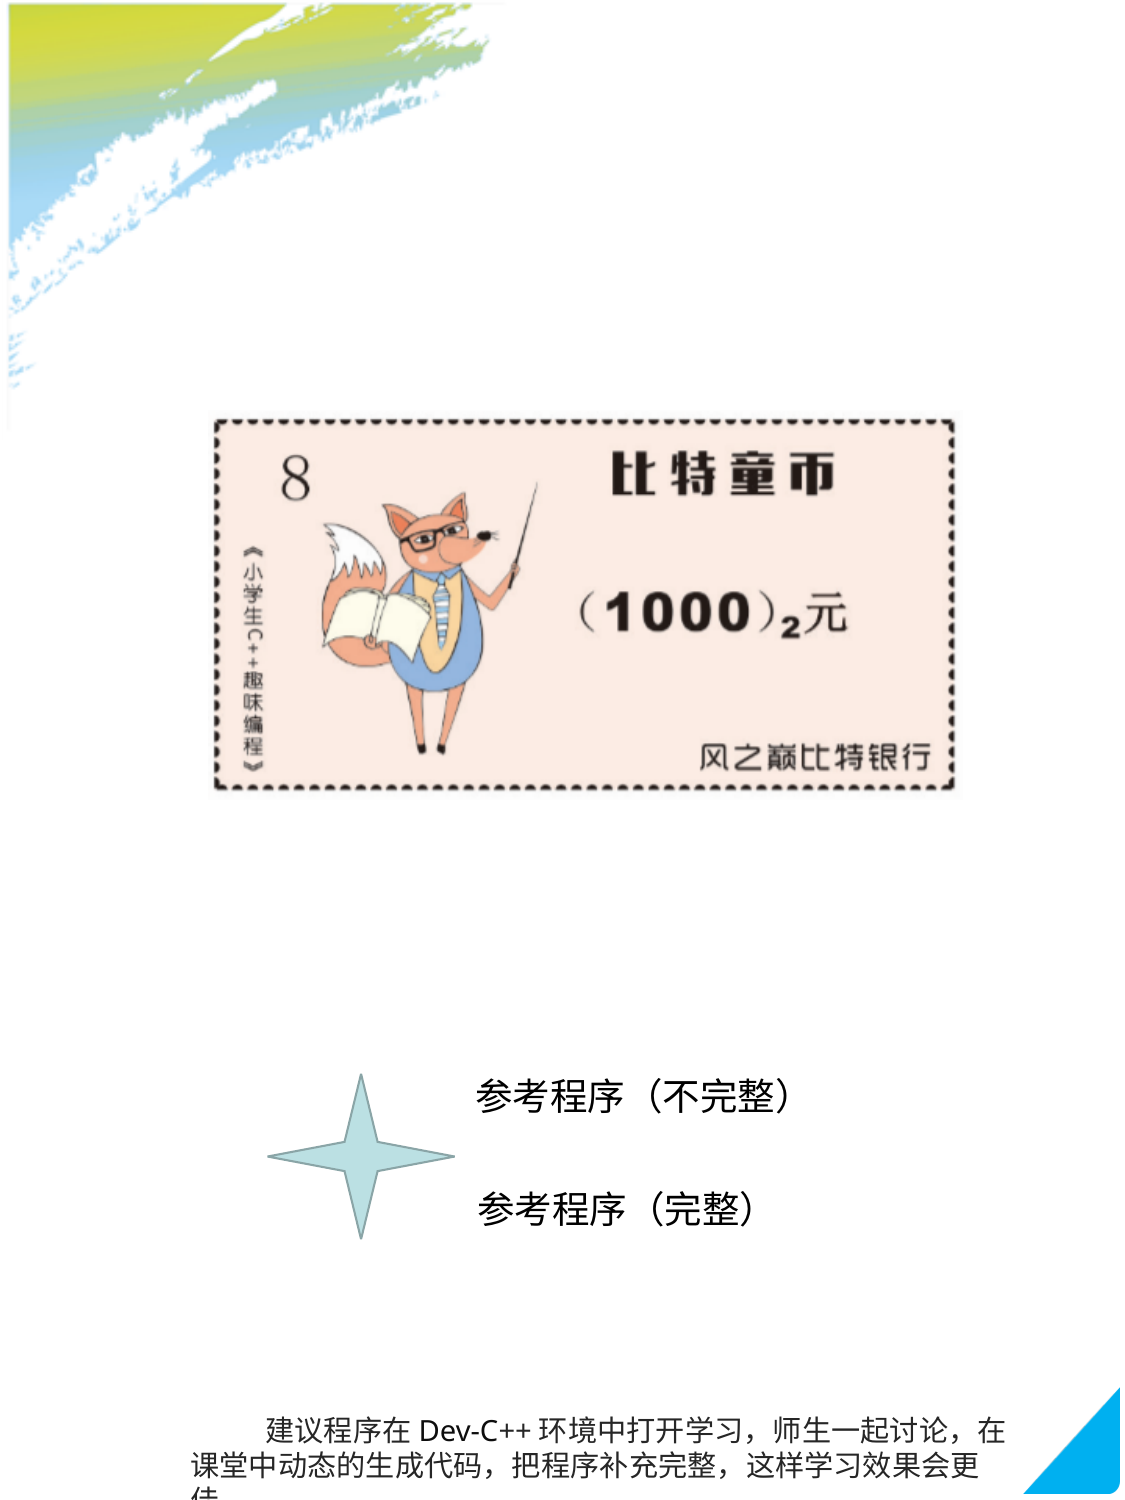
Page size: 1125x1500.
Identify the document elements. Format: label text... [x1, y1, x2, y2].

text_box 参考程序（不完整） [460, 1065, 858, 1125]
picture [1023, 1387, 1118, 1492]
text_box 建议程序在Dev-C++环境中打开学习，师生一起讨论，在课堂中动态的生成代码，把程序补充完整，这样学习效果会更佳。 [175, 1405, 1039, 1500]
text_box 参考程序（完整） [462, 1178, 792, 1239]
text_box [1, 0, 523, 440]
text_box [267, 1073, 455, 1240]
picture [1114, 1487, 1120, 1494]
picture [208, 410, 963, 800]
